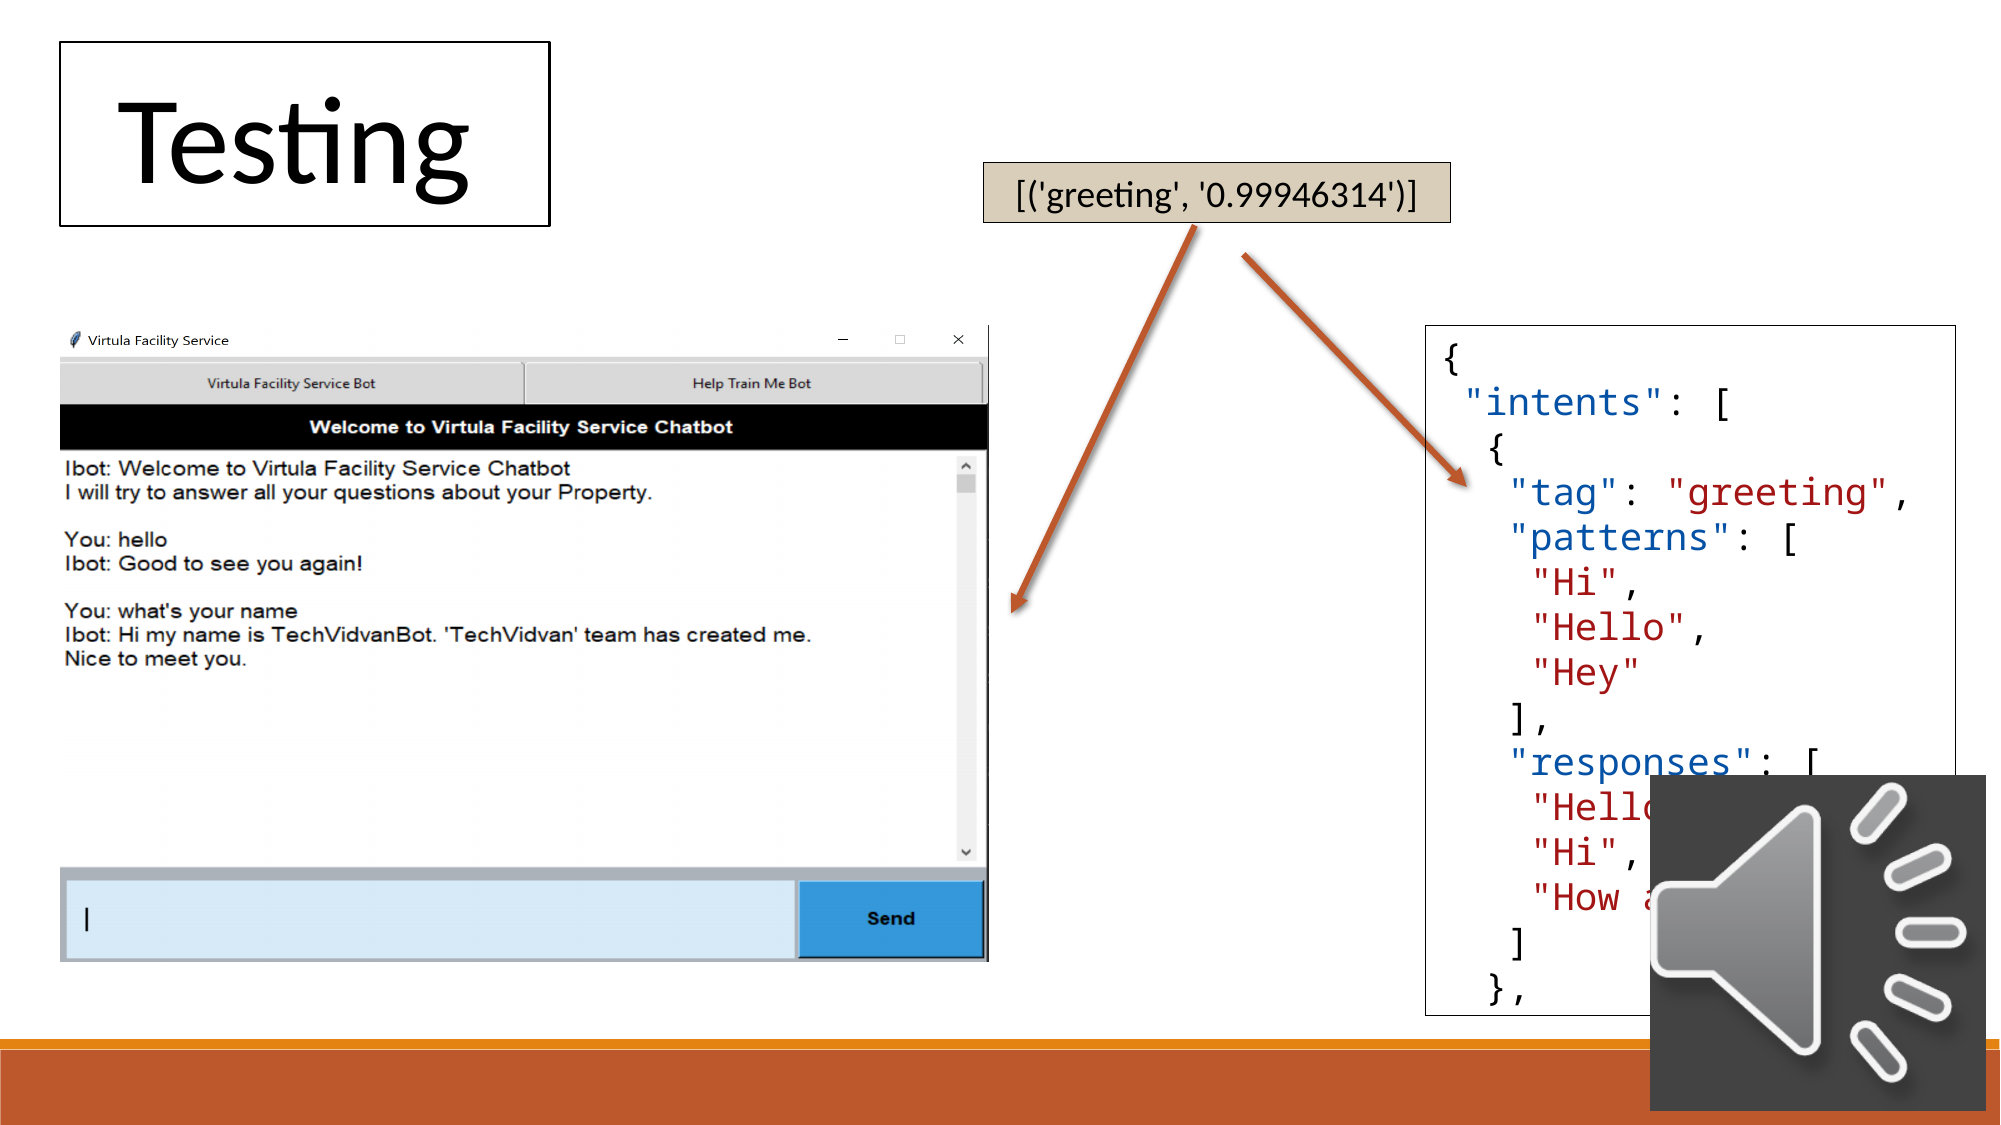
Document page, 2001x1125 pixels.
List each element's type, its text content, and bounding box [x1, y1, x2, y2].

text_box { "intents": [ { "tag": "greeting", "patterns": [ "Hi", "Hello", "Hey" ], "responses": [ "Hello", "Hi", "How are you?" ] }, [1425, 325, 1956, 1016]
picture [59, 325, 990, 963]
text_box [1242, 253, 1468, 488]
picture [1648, 773, 1987, 1112]
text_box [('greeting', '0.99946314')] [983, 162, 1451, 223]
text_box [1010, 224, 1196, 614]
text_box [59, 41, 551, 227]
